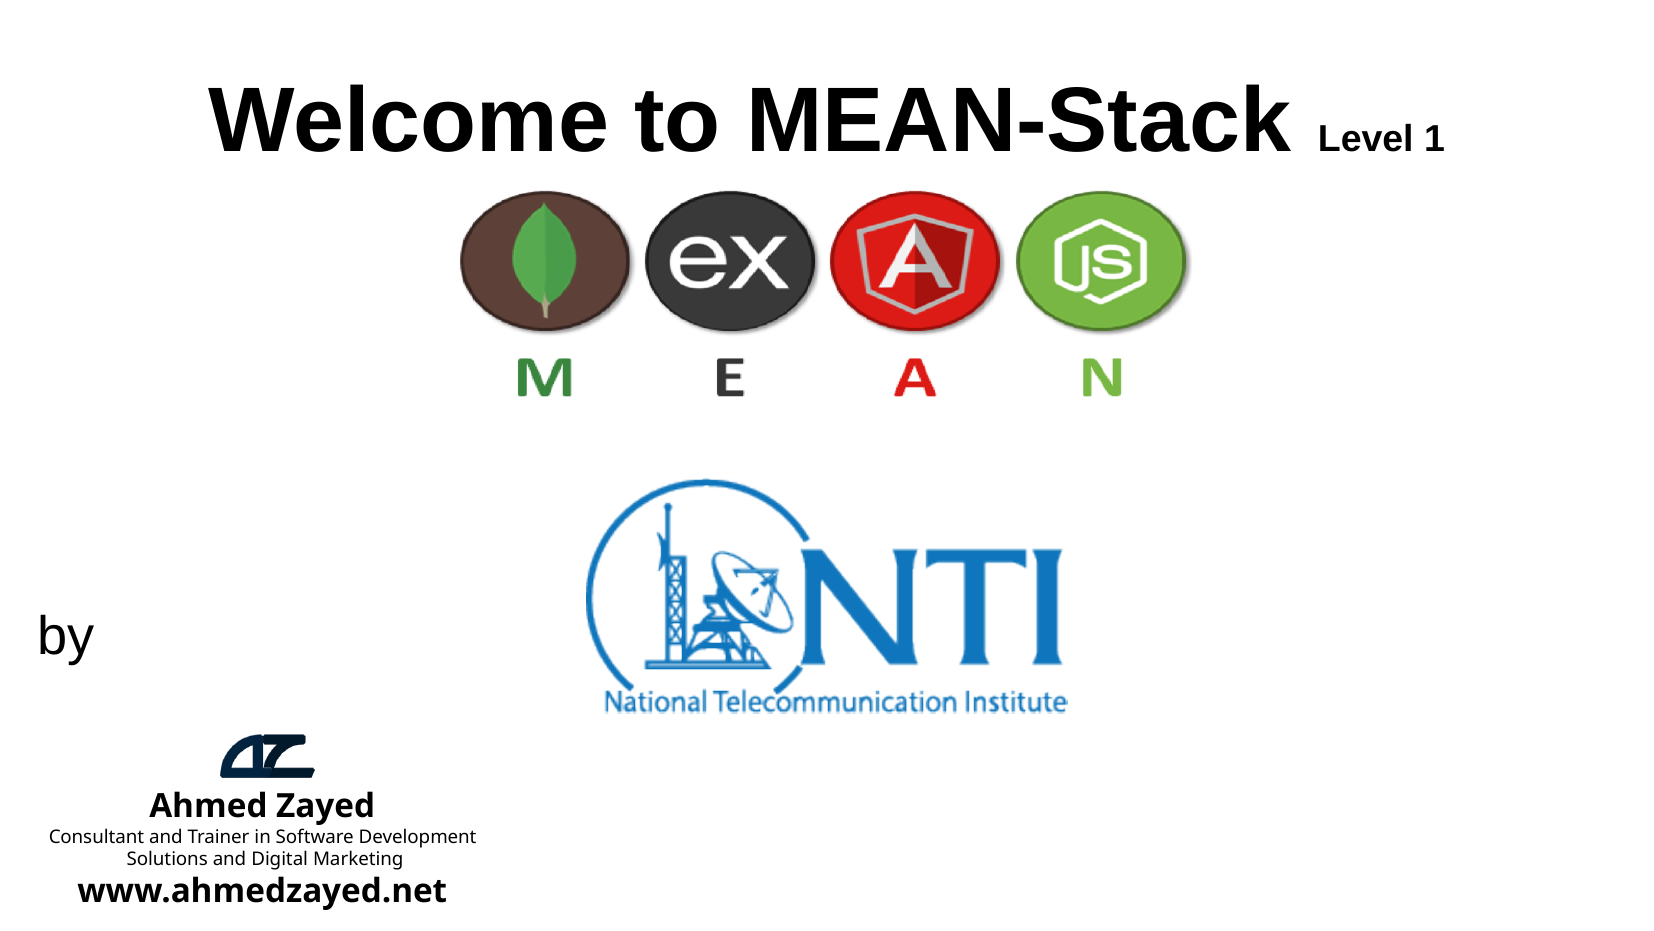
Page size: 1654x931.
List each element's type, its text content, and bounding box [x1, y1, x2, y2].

text_box by Ahmed Zayed Consultant and Trainer in Software Development Solutions and Digital Marketing www.ahmedzayed.net [37, 599, 488, 913]
picture [432, 179, 1221, 405]
picture [586, 478, 1068, 714]
picture [211, 730, 324, 781]
title Welcome to MEAN-Stack Level 1 [82, 37, 1571, 193]
